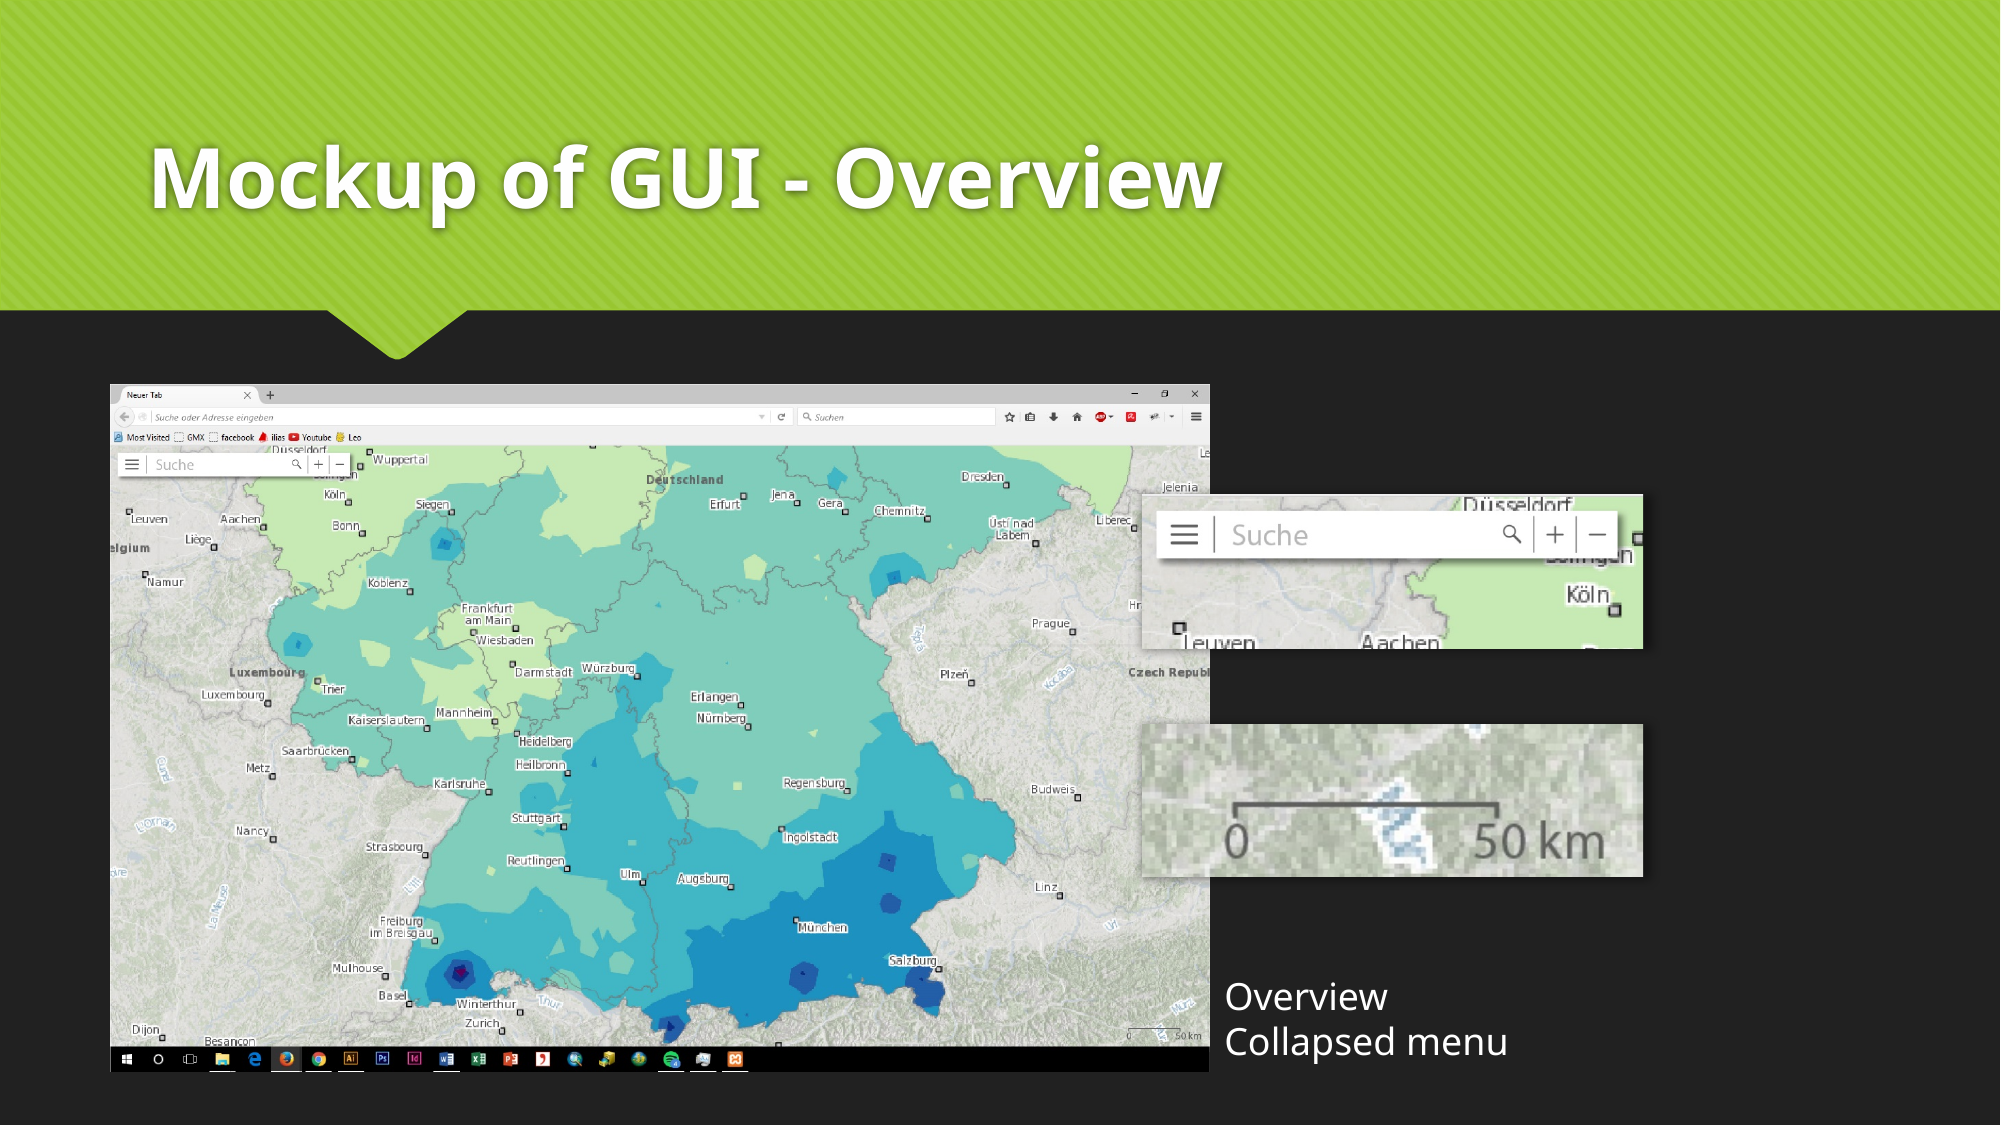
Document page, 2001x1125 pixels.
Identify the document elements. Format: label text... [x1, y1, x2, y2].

title Mockup of GUI - Overview [132, 73, 1868, 233]
picture [109, 384, 1644, 1073]
text_box Overview Collapsed menu [1210, 965, 1612, 1071]
